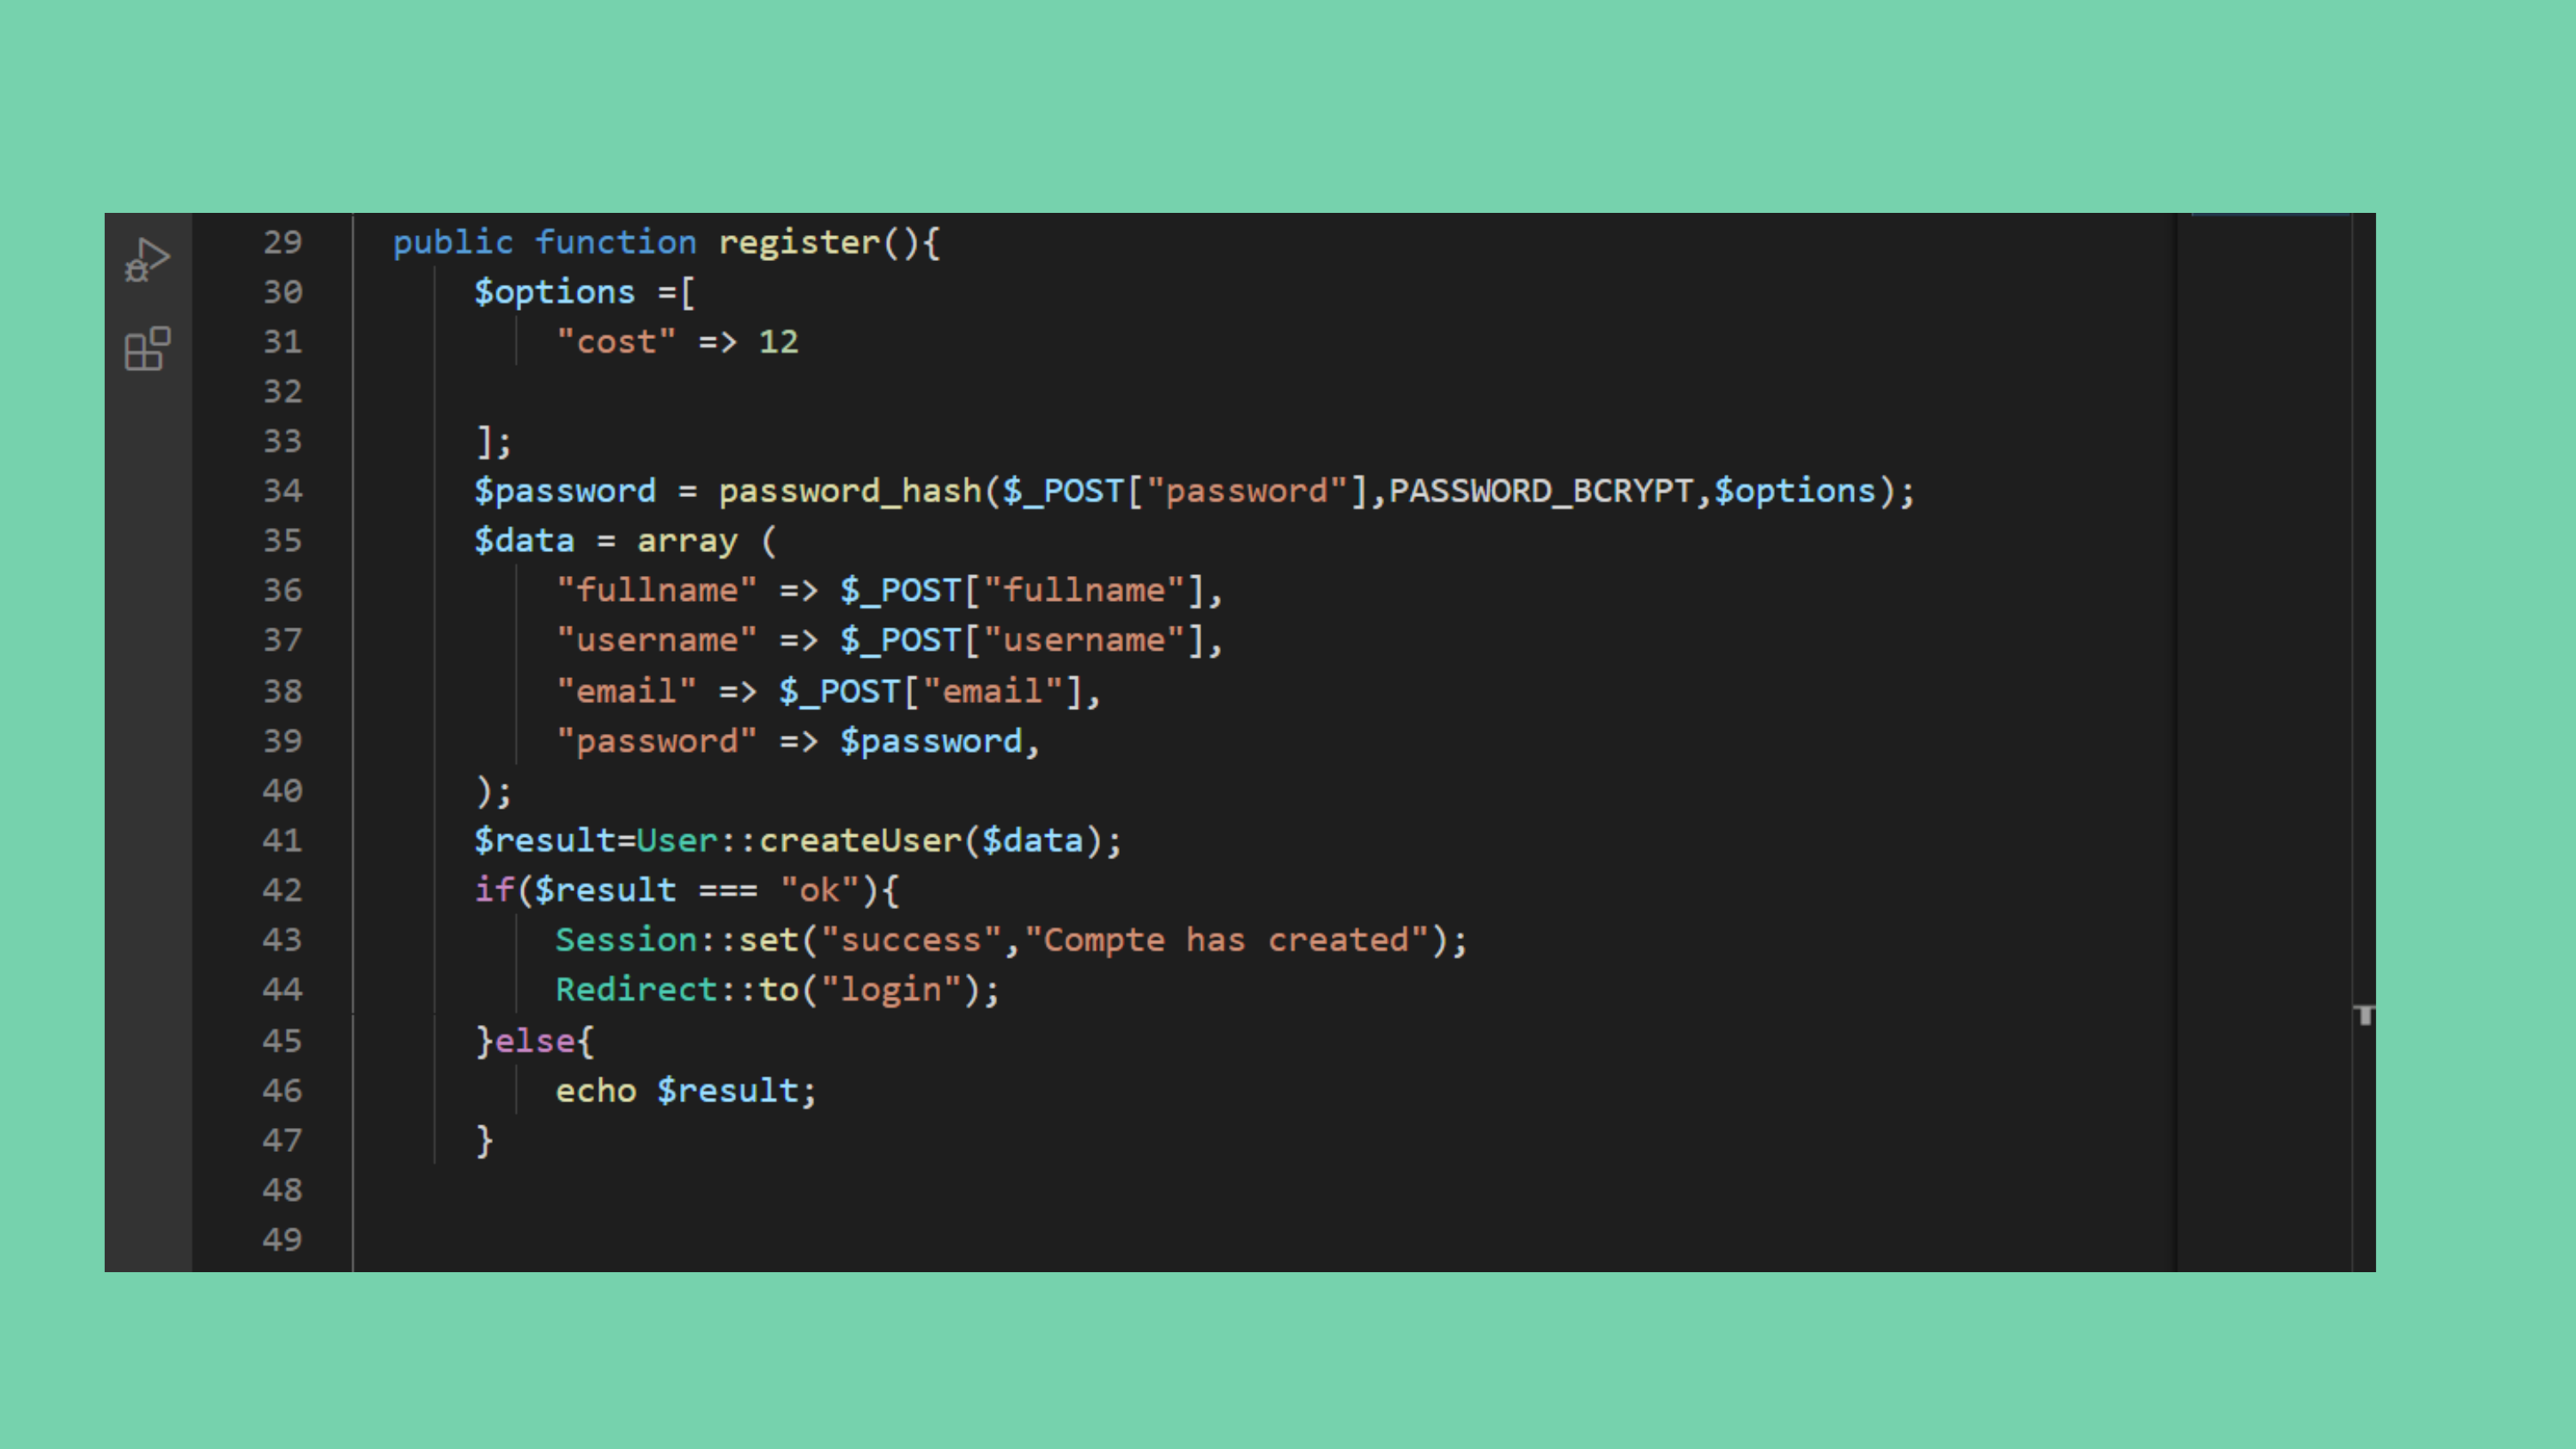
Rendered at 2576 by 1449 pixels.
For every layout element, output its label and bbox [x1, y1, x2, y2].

picture [104, 213, 2377, 1272]
